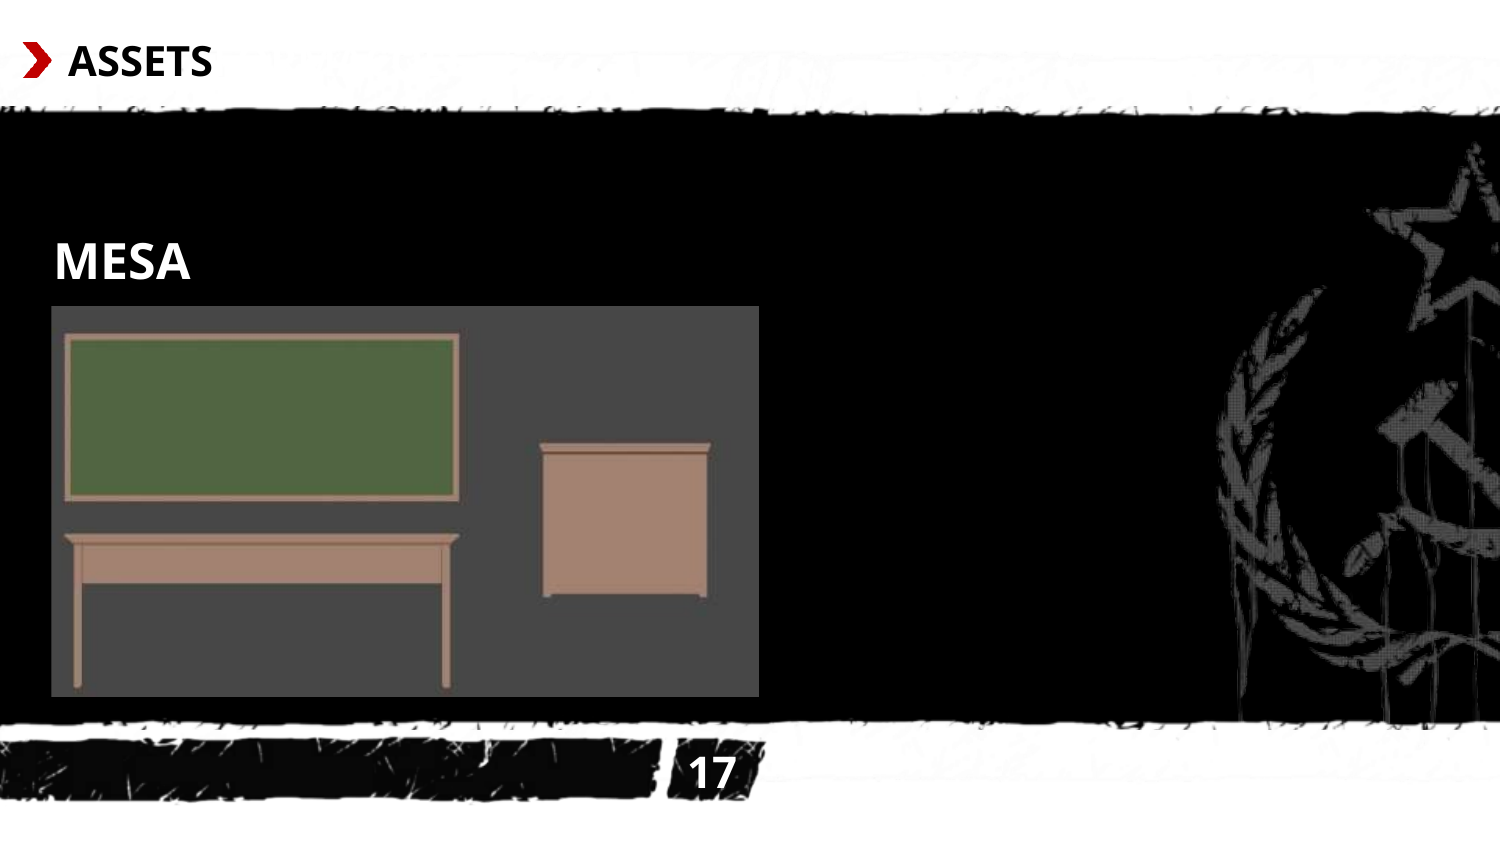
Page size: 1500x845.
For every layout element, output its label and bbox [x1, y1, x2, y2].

text_box [0, 42, 807, 809]
text_box [0, 0, 1500, 845]
